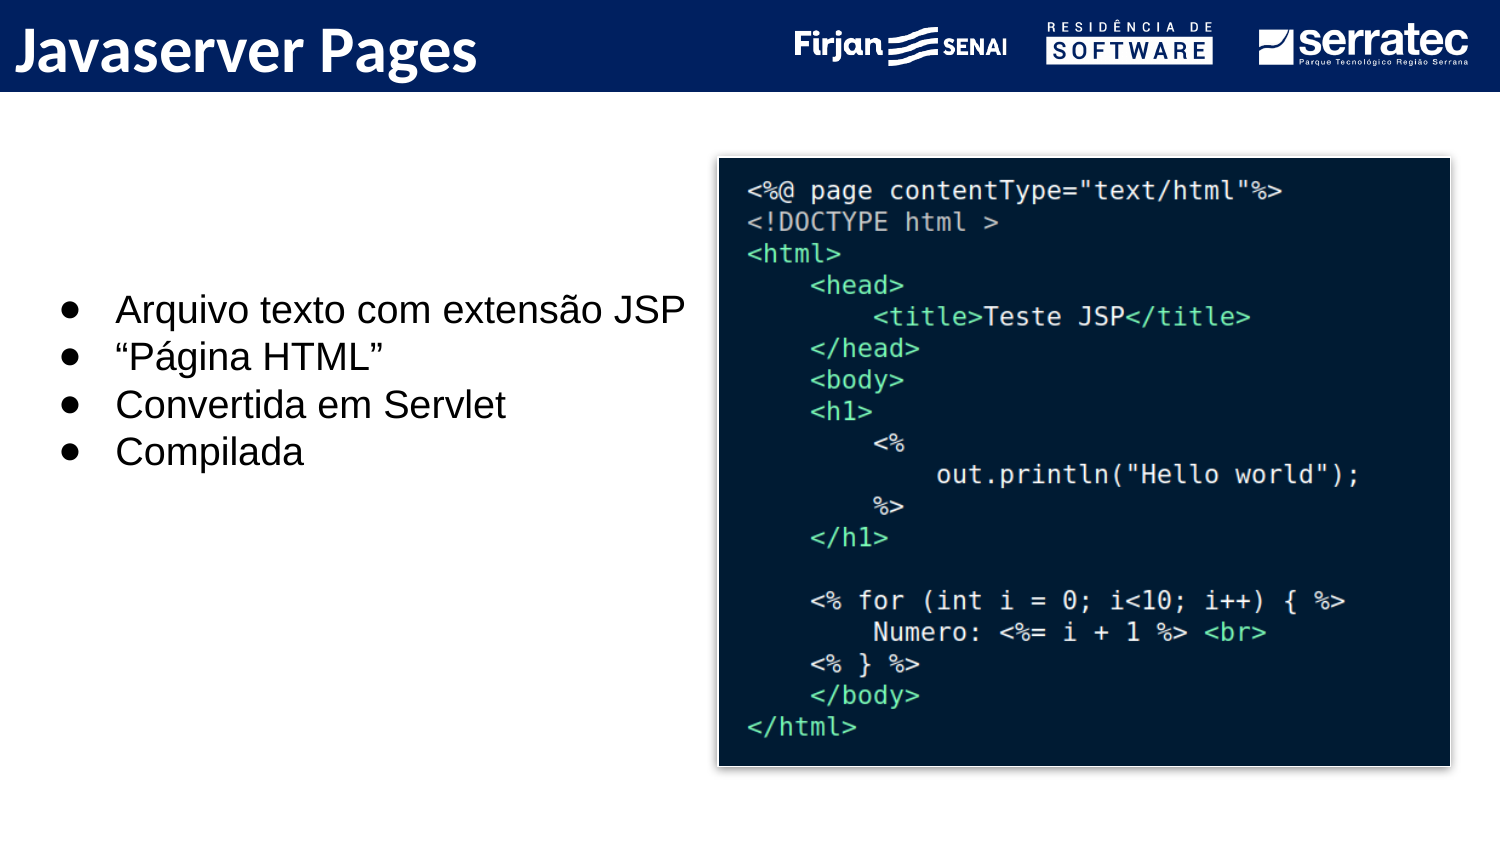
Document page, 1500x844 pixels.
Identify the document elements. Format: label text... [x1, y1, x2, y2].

title Javaserver Pages [0, 0, 790, 72]
picture [771, 12, 1239, 80]
picture [1259, 23, 1468, 66]
text_box Arquivo texto com extensão JSP “Página HTML” Convertida em Servlet Compilada [25, 268, 709, 575]
picture [718, 157, 1451, 766]
